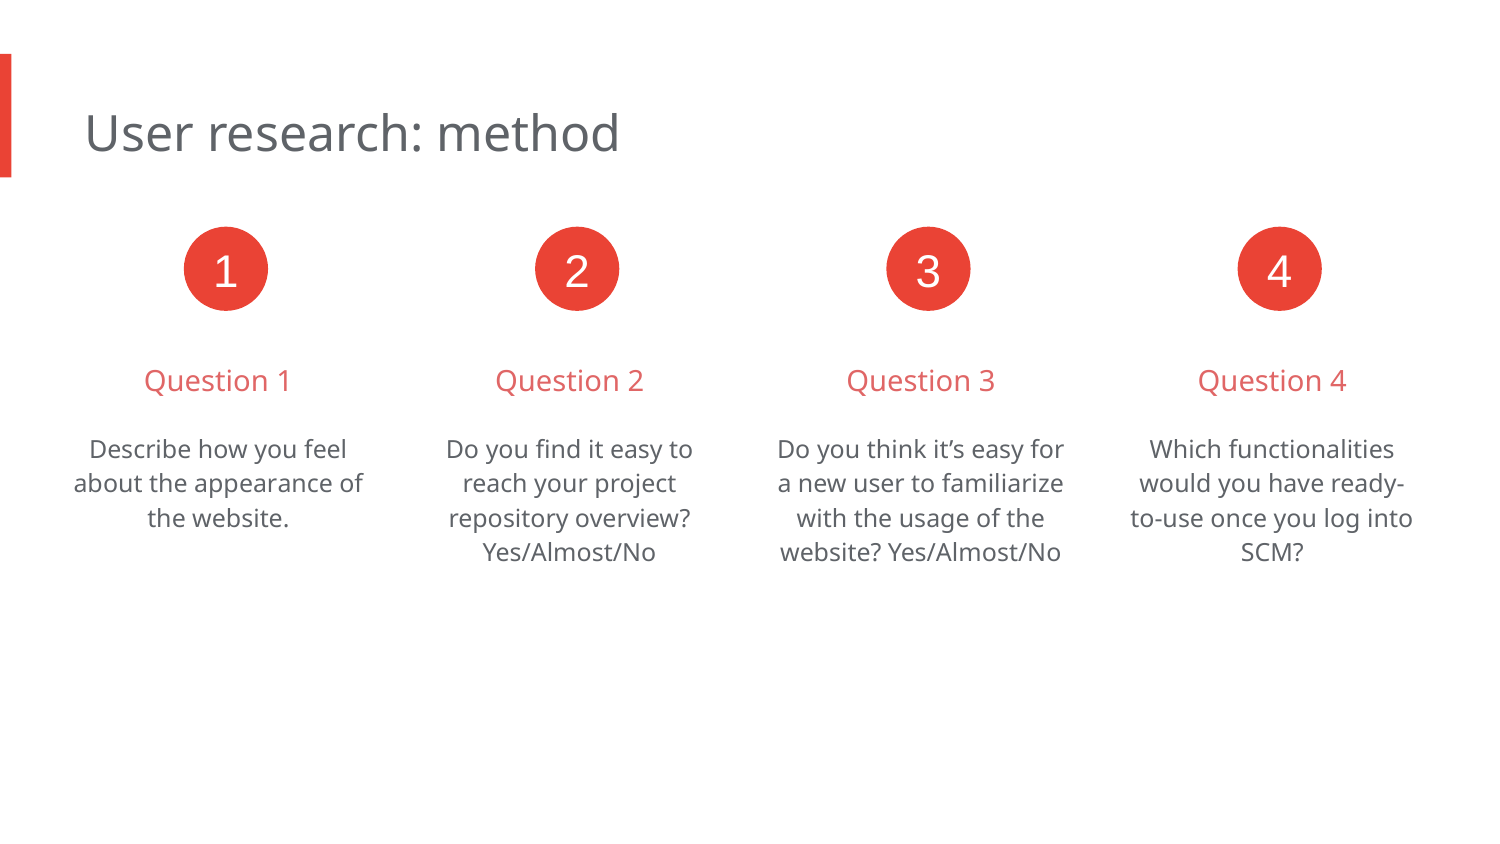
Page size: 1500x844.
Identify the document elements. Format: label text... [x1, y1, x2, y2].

text_box 2 [535, 226, 620, 311]
text_box Describe how you feel about the appearance of the website. [72, 413, 380, 548]
text_box 3 [886, 226, 971, 311]
text_box 4 [1237, 226, 1322, 311]
text_box User research: method [84, 85, 1095, 176]
text_box Question 4 [1126, 329, 1434, 412]
text_box Question 1 [72, 329, 380, 412]
text_box Question 3 [774, 329, 1083, 412]
text_box Do you think it’s easy for a new user to familiarize with the usage of the website? Yes/Almost/No [774, 413, 1083, 582]
text_box Which functionalities would you have ready-to-use once you log into SCM? [1126, 413, 1434, 582]
text_box Question 2 [423, 329, 731, 412]
text_box 1 [183, 226, 269, 311]
text_box Do you find it easy to reach your project repository overview? Yes/Almost/No [423, 413, 731, 582]
